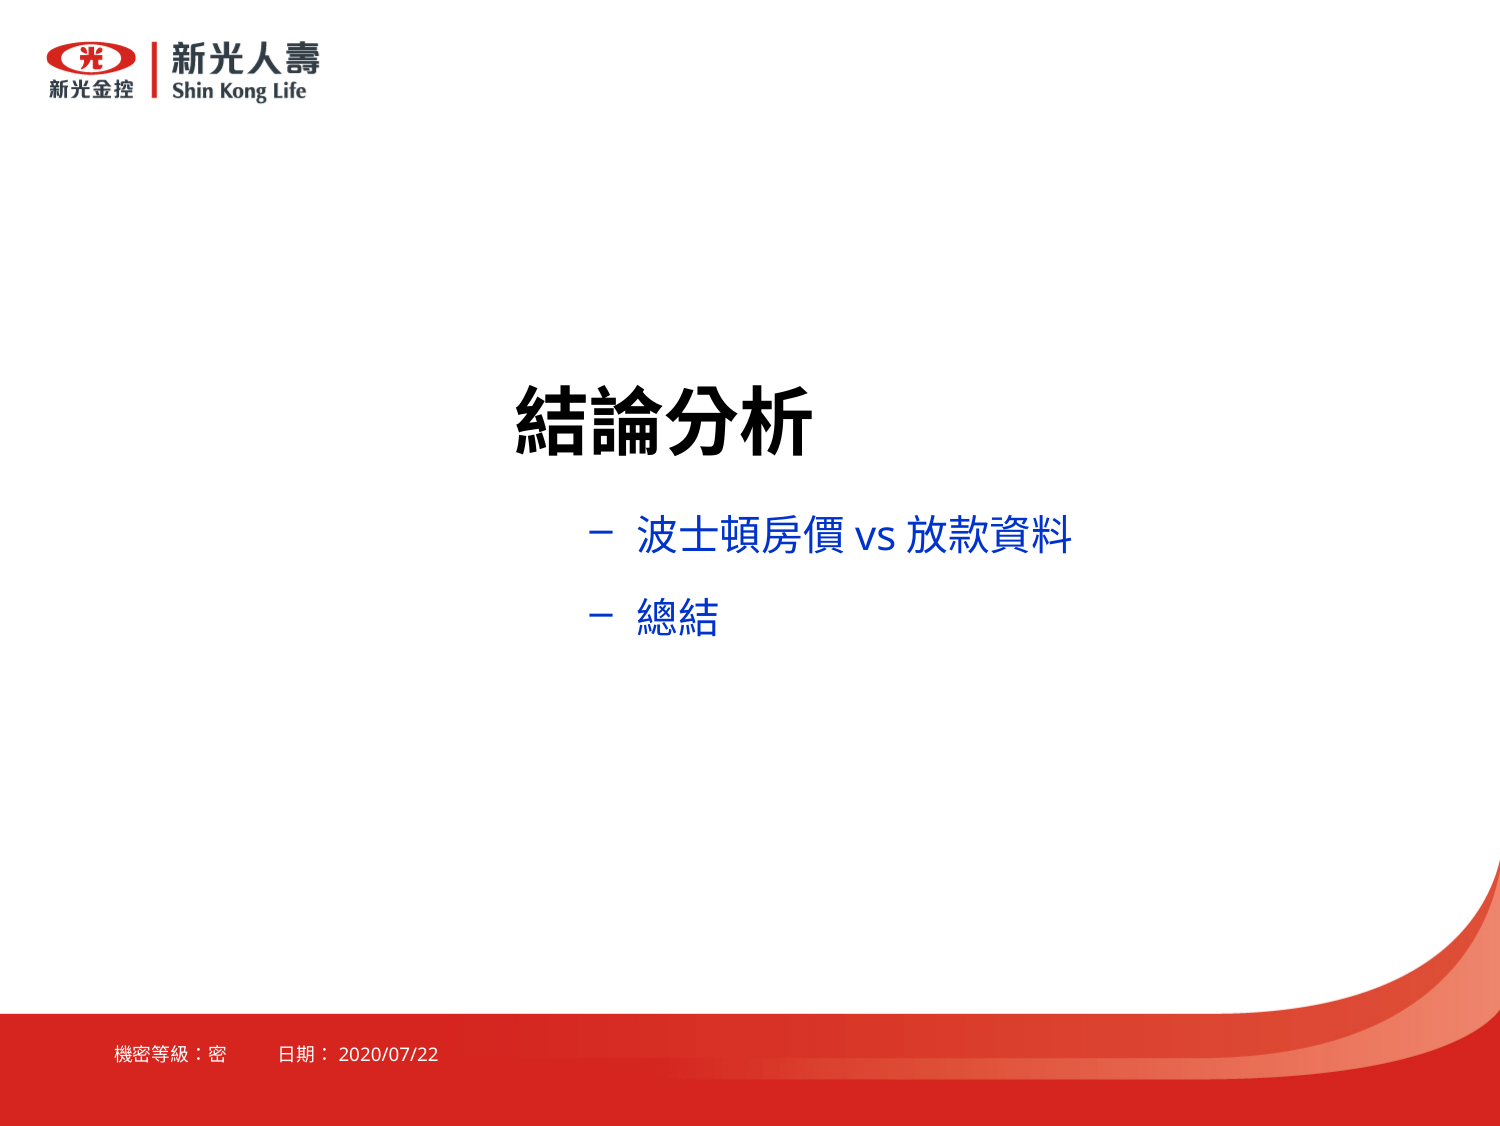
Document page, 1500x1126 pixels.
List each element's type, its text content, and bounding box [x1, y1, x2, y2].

picture [0, 0, 1500, 1126]
list 結論分析 波士頓房價vs放款資料 總結 [501, 125, 1500, 847]
footer 機密等級：密 日期：2020/07/22 [99, 1035, 1212, 1083]
